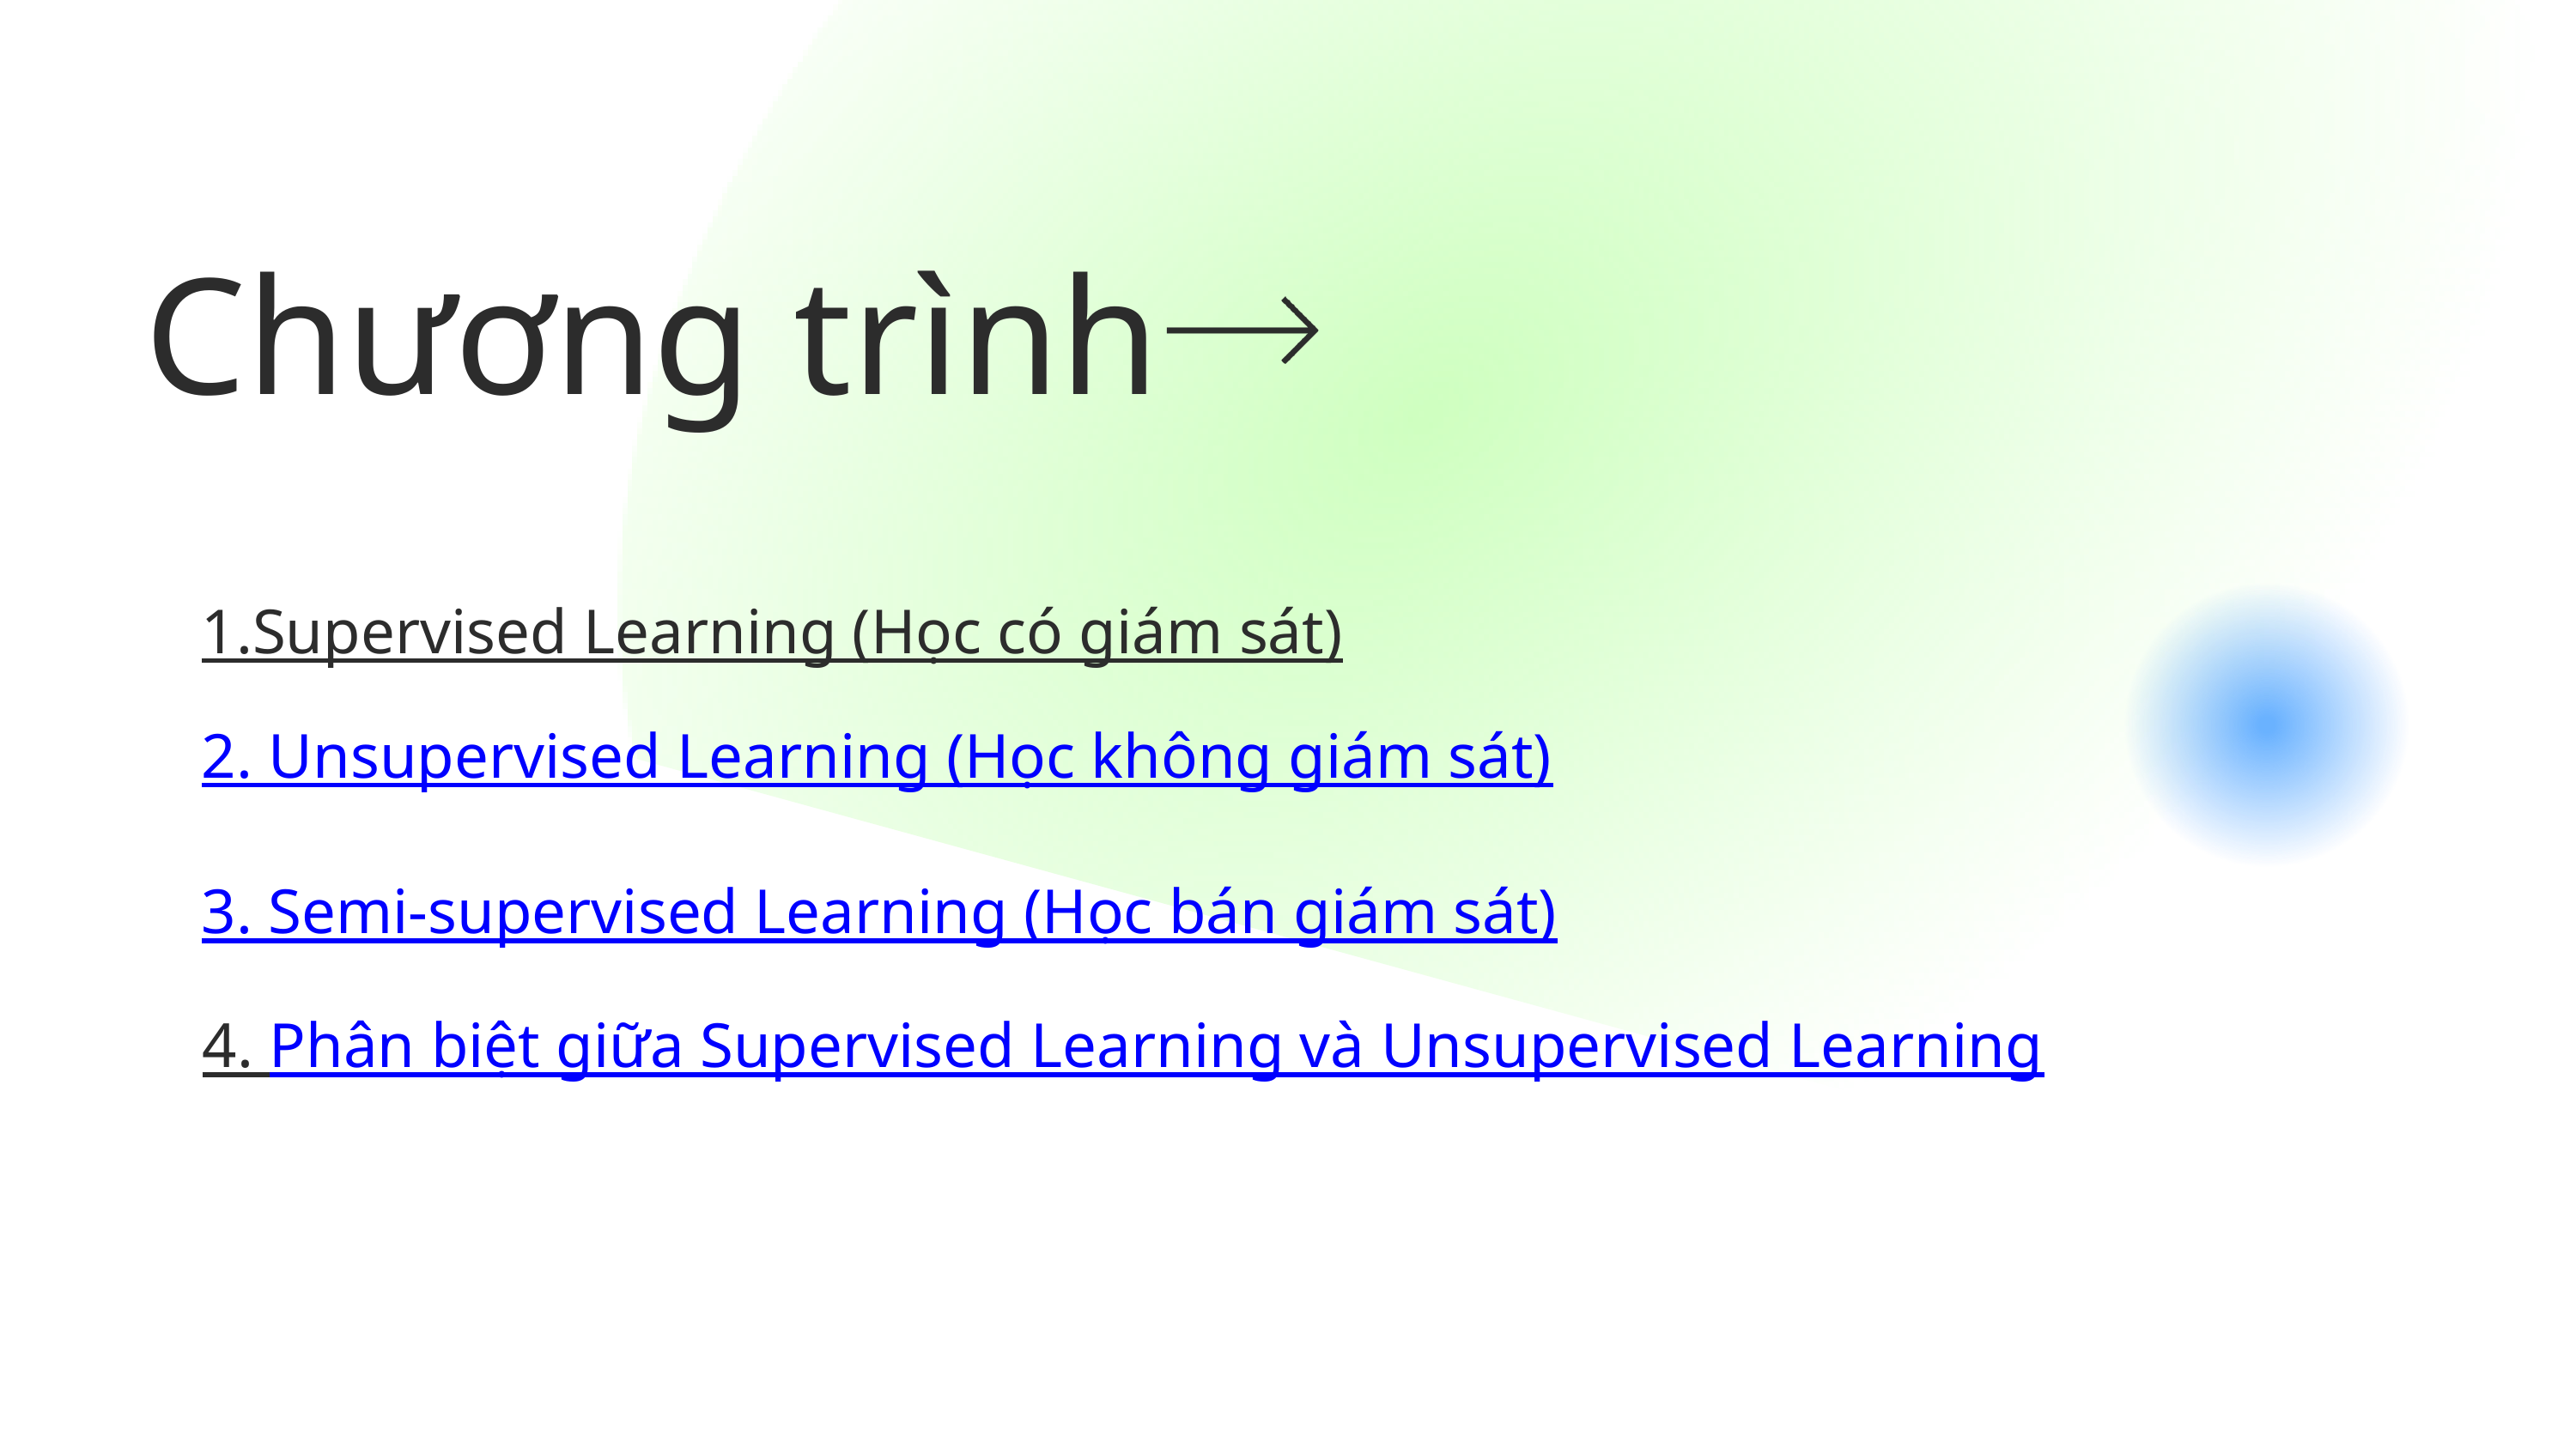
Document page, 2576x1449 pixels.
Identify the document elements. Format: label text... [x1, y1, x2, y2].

text_box [483, 0, 2576, 1292]
text_box Chương trình [144, 233, 1706, 427]
text_box [1166, 296, 1319, 364]
text_box 1.Supervised Learning (Học có giám sát) [201, 580, 1527, 666]
text_box 2. Unsupervised Learning (Học không giám sát) [201, 714, 1701, 885]
text_box 3. Semi-supervised Learning (Học bán giám sát) [201, 870, 1666, 956]
text_box 4. Phân biệt giữa Supervised Learning và Unsupervised Learning [202, 1004, 2132, 1175]
text_box [2110, 568, 2423, 881]
